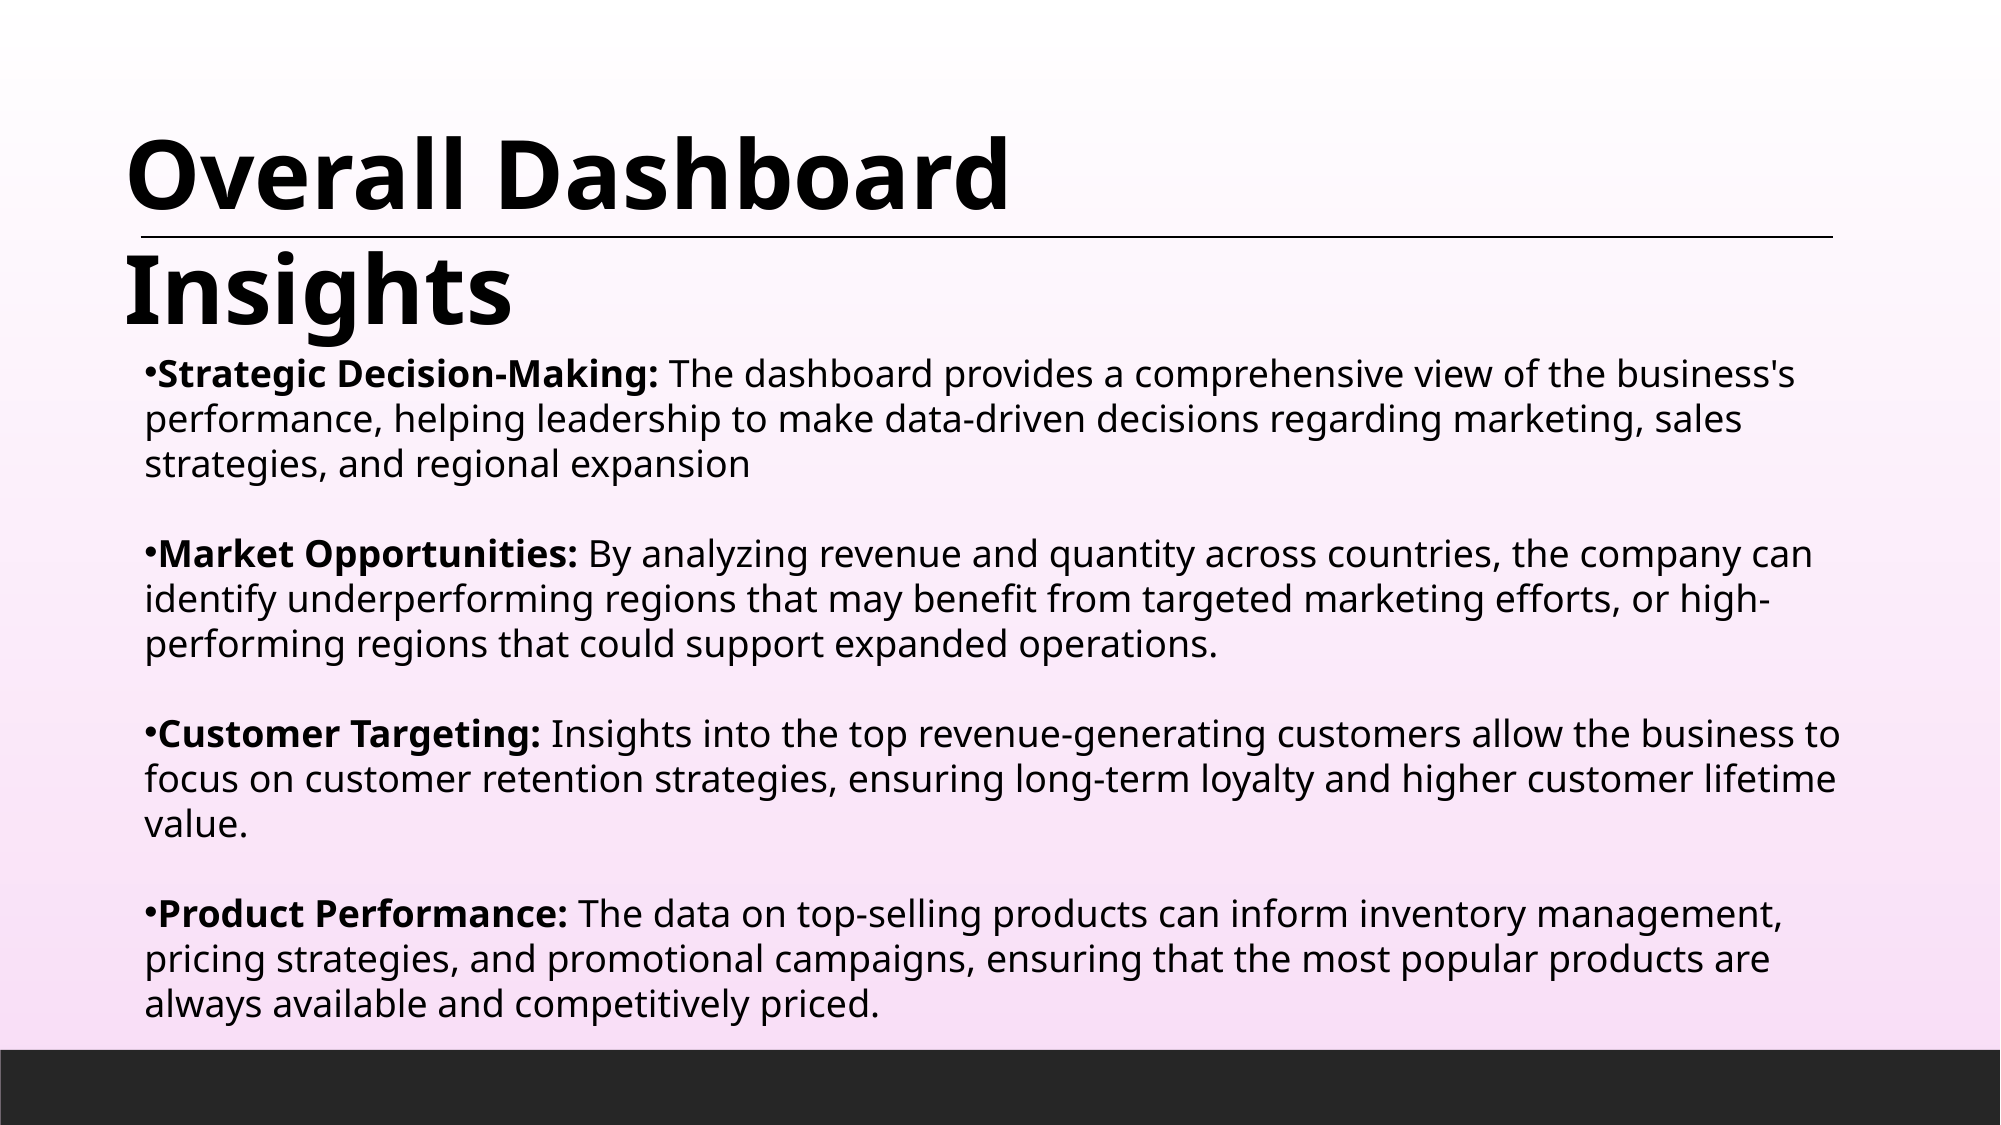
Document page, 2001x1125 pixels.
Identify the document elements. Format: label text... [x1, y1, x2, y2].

text_box Strategic Decision-Making: The dashboard provides a comprehensive view of the business's performance, helping leadership to make data-driven decisions regarding marketing, sales strategies, and regional expansion Market Opportunities: By analyzing revenue and quantity across countries, the company can identify underperforming regions that may benefit from targeted marketing efforts, or high-performing regions that could support expanded operations. Customer Targeting: Insights into the top revenue-generating customers allow the business to focus on customer retention strategies, ensuring long-term loyalty and higher customer lifetime value. Product Performance: The data on top-selling products can inform inventory management, pricing strategies, and promotional campaigns, ensuring that the most popular products are always available and competitively priced. [129, 342, 1871, 1032]
text_box Overall Dashboard Insights [109, 106, 1239, 351]
